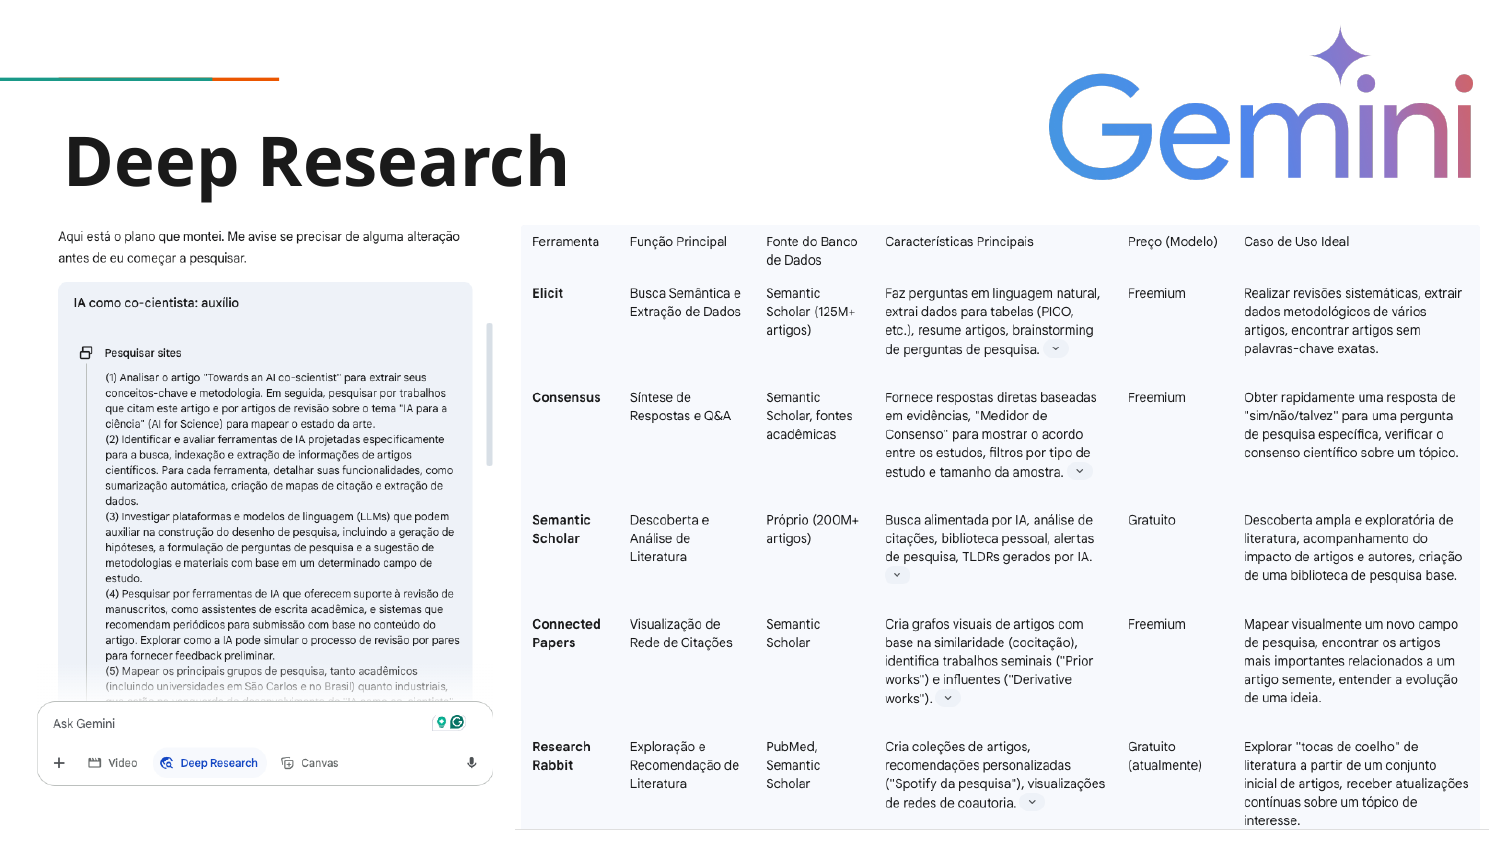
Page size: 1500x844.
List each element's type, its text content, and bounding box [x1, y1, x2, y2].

title Deep Research [48, 103, 1447, 226]
picture [24, 218, 493, 788]
picture [1049, 24, 1473, 182]
picture [515, 218, 1490, 831]
